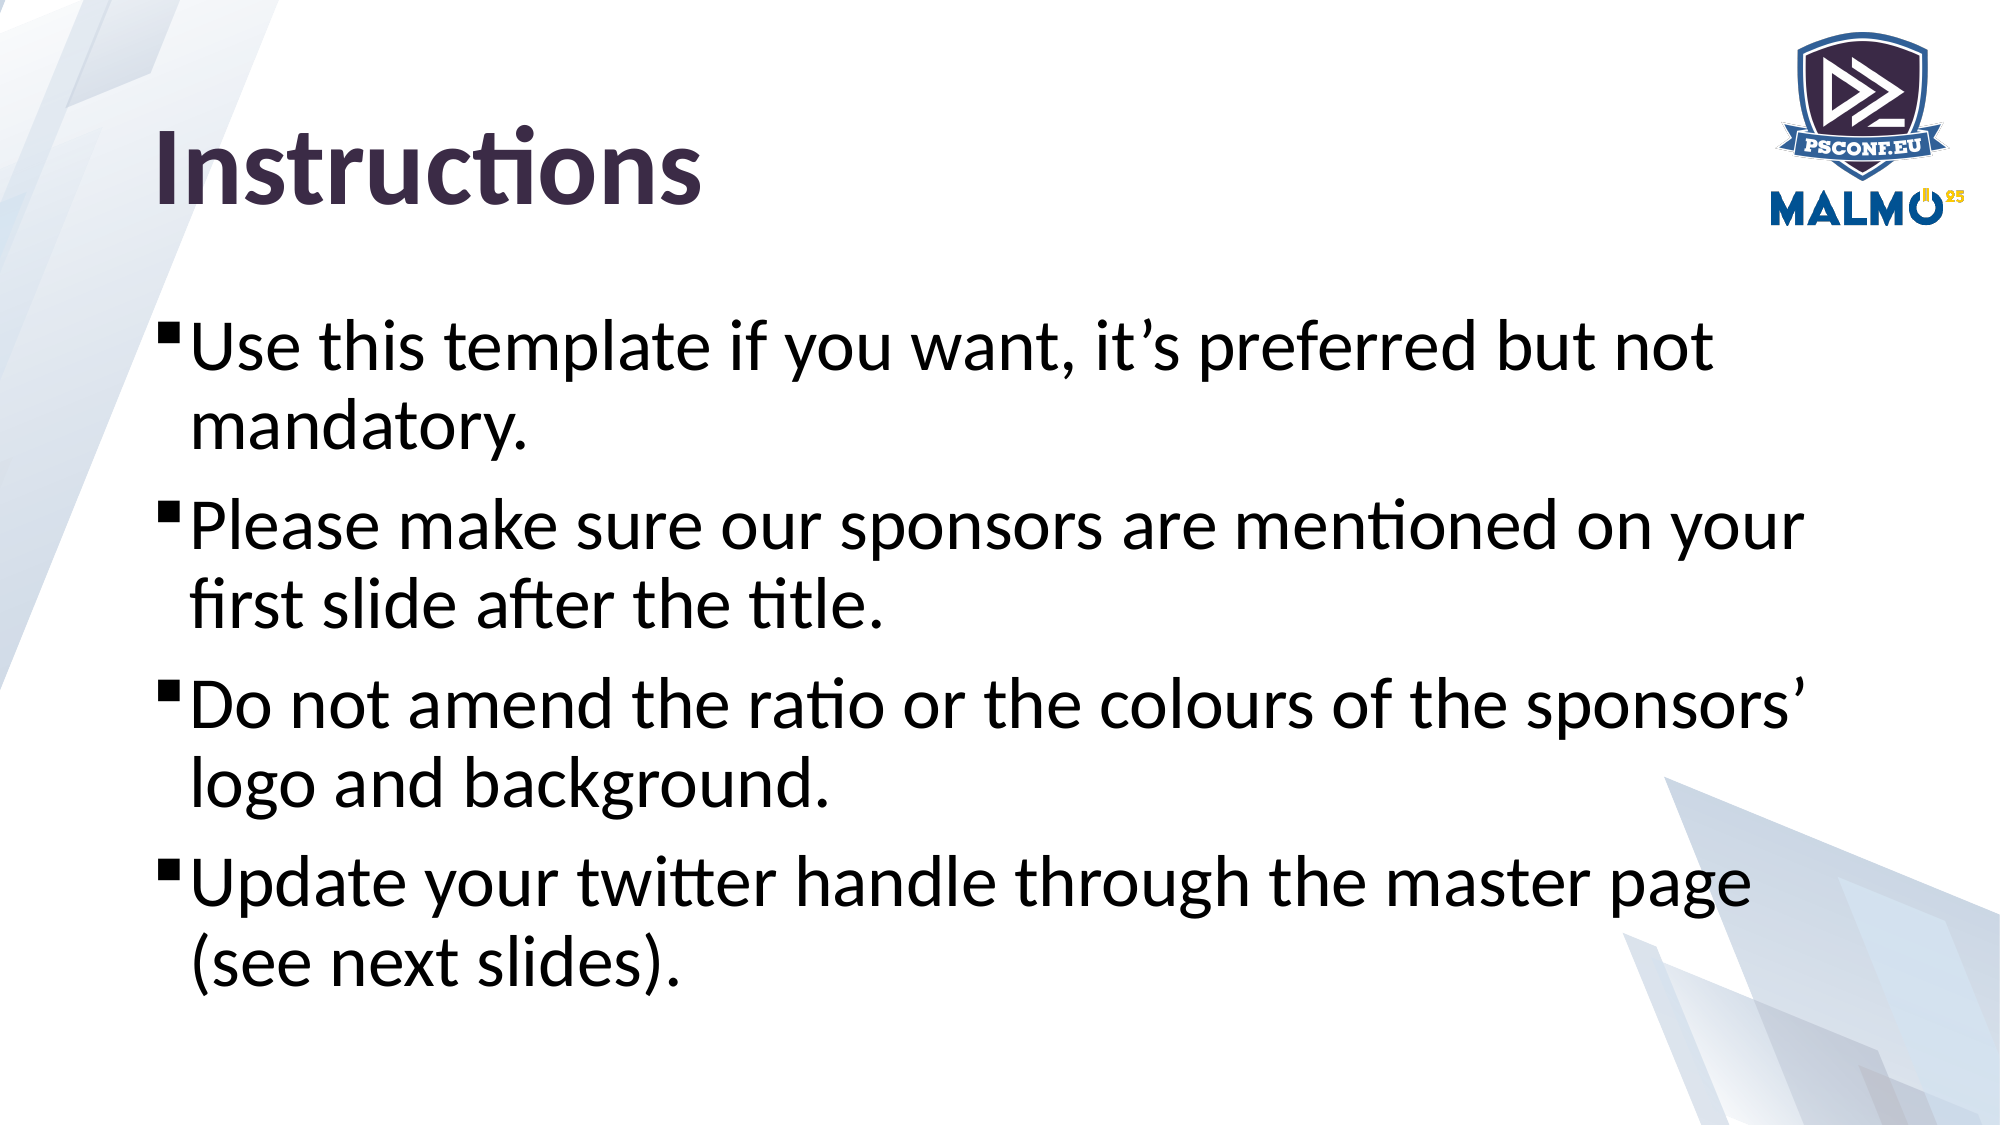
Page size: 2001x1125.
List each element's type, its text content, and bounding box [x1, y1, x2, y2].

picture [0, 0, 2000, 1125]
title Instructions [137, 59, 1735, 278]
list Use this template if you want, it’s preferred but not mandatory. Please make sure our sponsors are mentioned on your first slide after the title. Do not amend the ratio or the colours of the sponsors’ logo and background. Update your twitter handle through the master page (see next slides). [137, 299, 1863, 1014]
